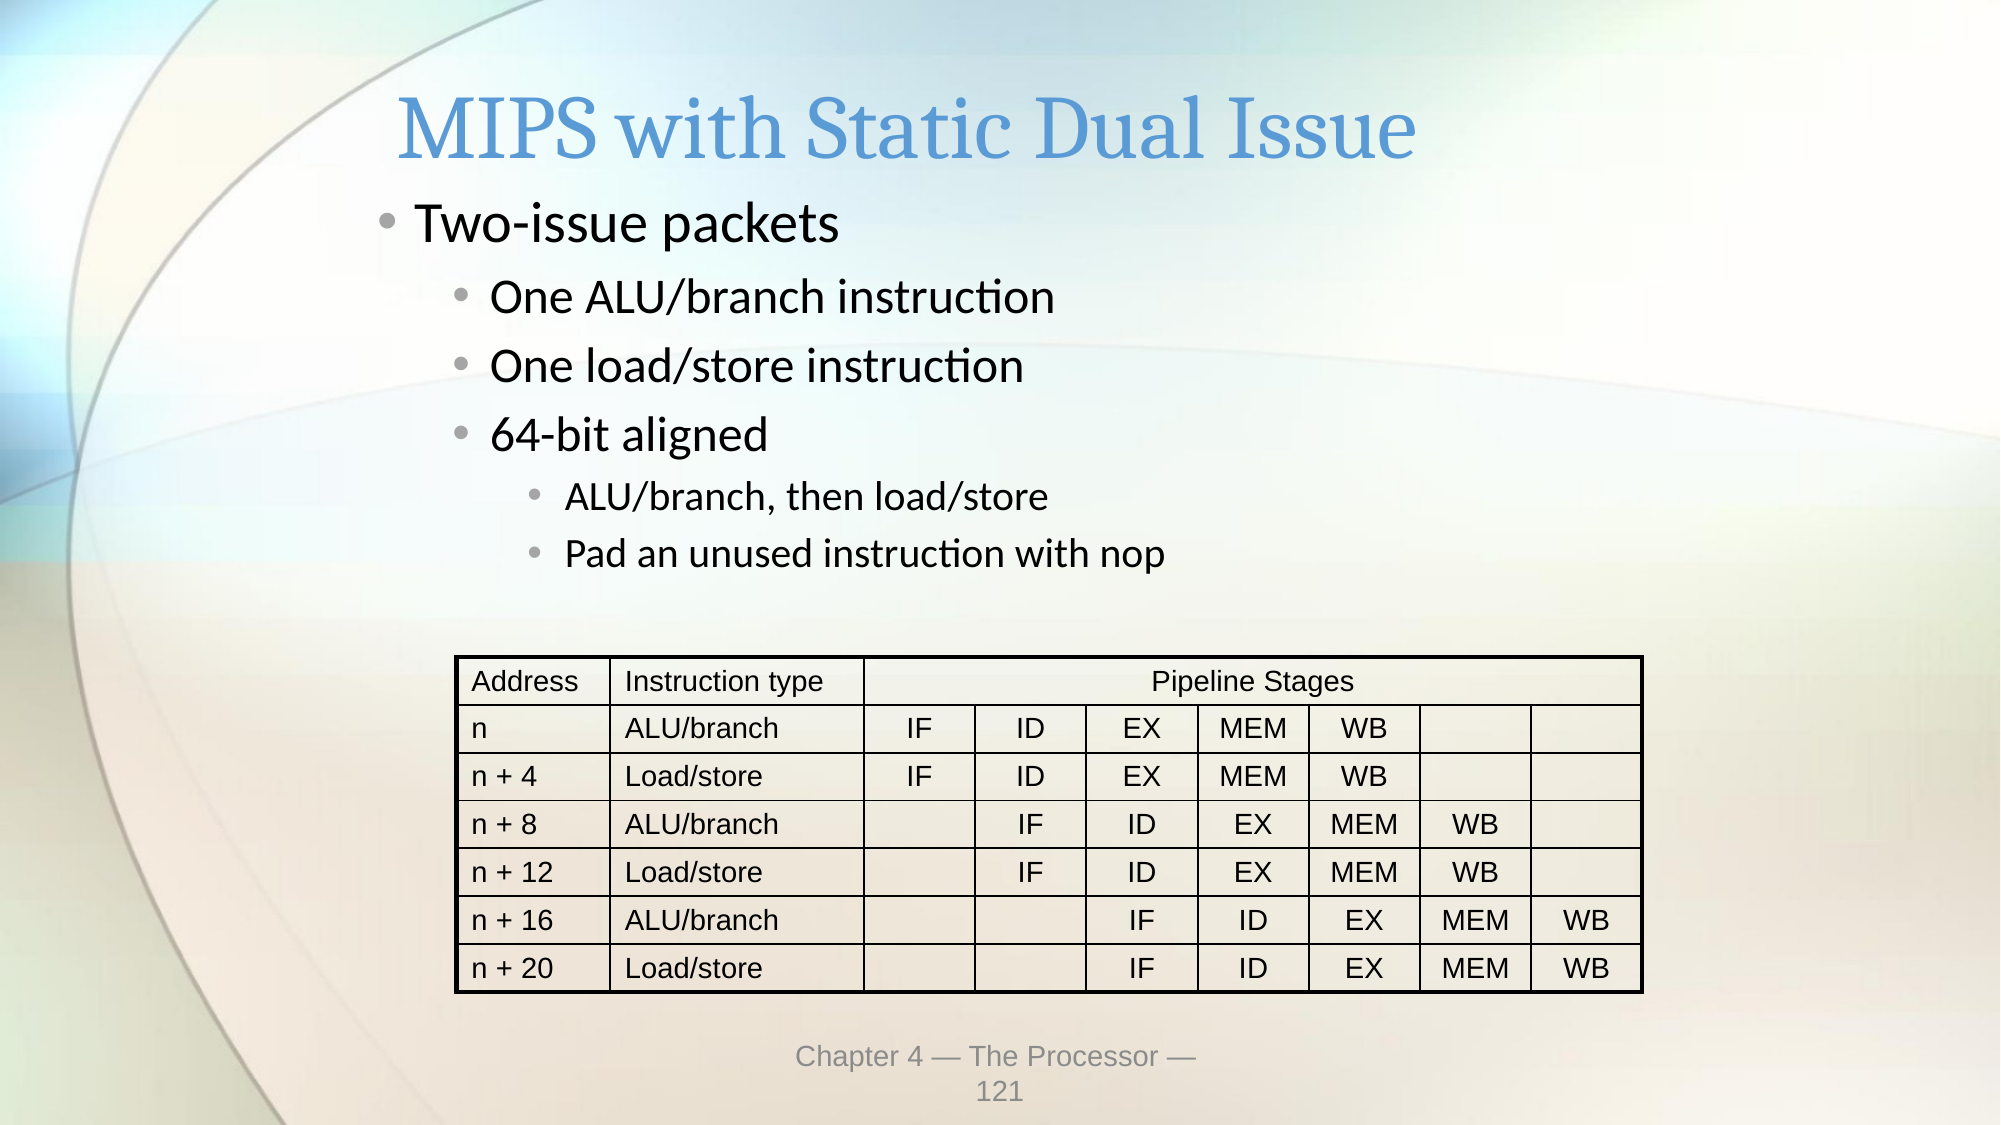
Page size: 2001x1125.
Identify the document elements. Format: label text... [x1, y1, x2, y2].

table_cell n + 12 [459, 849, 609, 895]
table_cell [1421, 754, 1530, 800]
table_cell EX [1087, 706, 1197, 752]
table_cell IF [976, 849, 1085, 895]
table_cell MEM [1310, 801, 1419, 847]
table_cell ID [1199, 897, 1308, 943]
table_cell IF [1087, 897, 1197, 943]
table_cell ID [1087, 849, 1197, 895]
table_cell [976, 897, 1085, 943]
table_cell [865, 945, 974, 990]
table_cell EX [1199, 849, 1308, 895]
table_cell IF [865, 706, 974, 752]
table_cell ALU/branch [611, 706, 863, 752]
table_cell Load/store [611, 945, 863, 990]
table_cell ID [976, 706, 1085, 752]
table_cell WB [1421, 849, 1530, 895]
table_header Instruction type [611, 659, 863, 704]
table_cell ALU/branch [611, 897, 863, 943]
table_cell WB [1421, 801, 1530, 847]
table_cell n + 20 [459, 945, 609, 990]
table_cell [976, 945, 1085, 990]
table_cell n + 16 [459, 897, 609, 943]
table_cell ID [1199, 945, 1308, 990]
table_cell n + 8 [459, 801, 609, 847]
table_cell WB [1310, 706, 1419, 752]
table_cell IF [976, 801, 1085, 847]
table_cell IF [865, 754, 974, 800]
table_cell MEM [1199, 754, 1308, 800]
table_cell [1532, 706, 1640, 752]
footer Chapter 4 — The Processor — 121 [762, 1042, 1238, 1103]
table_cell EX [1310, 945, 1419, 990]
table_cell [1532, 754, 1640, 800]
table_cell ALU/branch [611, 801, 863, 847]
table_cell MEM [1421, 897, 1530, 943]
table_cell [1421, 706, 1530, 752]
table_cell [1532, 801, 1640, 847]
table_cell MEM [1199, 706, 1308, 752]
table_cell Load/store [611, 754, 863, 800]
table_cell [1532, 849, 1640, 895]
table_header Pipeline Stages [865, 659, 1640, 704]
table_cell WB [1532, 897, 1640, 943]
table_cell WB [1310, 754, 1419, 800]
table_cell ID [976, 754, 1085, 800]
table_cell EX [1199, 801, 1308, 847]
table_header Address [459, 659, 609, 704]
table_cell [865, 897, 974, 943]
table_cell n [459, 706, 609, 752]
table_cell WB [1532, 945, 1640, 990]
list Two-issue packets One ALU/branch instruction One load/store instruction 64-bit aligned ALU/branch, then load/store Pad an unused instruction with nop [362, 184, 1719, 639]
table_cell ID [1087, 801, 1197, 847]
table_cell MEM [1310, 849, 1419, 895]
table_cell MEM [1421, 945, 1530, 990]
table_cell EX [1310, 897, 1419, 943]
table_cell Load/store [611, 849, 863, 895]
table_cell n + 4 [459, 754, 609, 800]
table_cell EX [1087, 754, 1197, 800]
table_cell [865, 849, 974, 895]
picture [0, 0, 2001, 1125]
title MIPS with Static Dual Issue [381, 59, 1863, 185]
table_cell IF [1087, 945, 1197, 990]
table_cell [865, 801, 974, 847]
